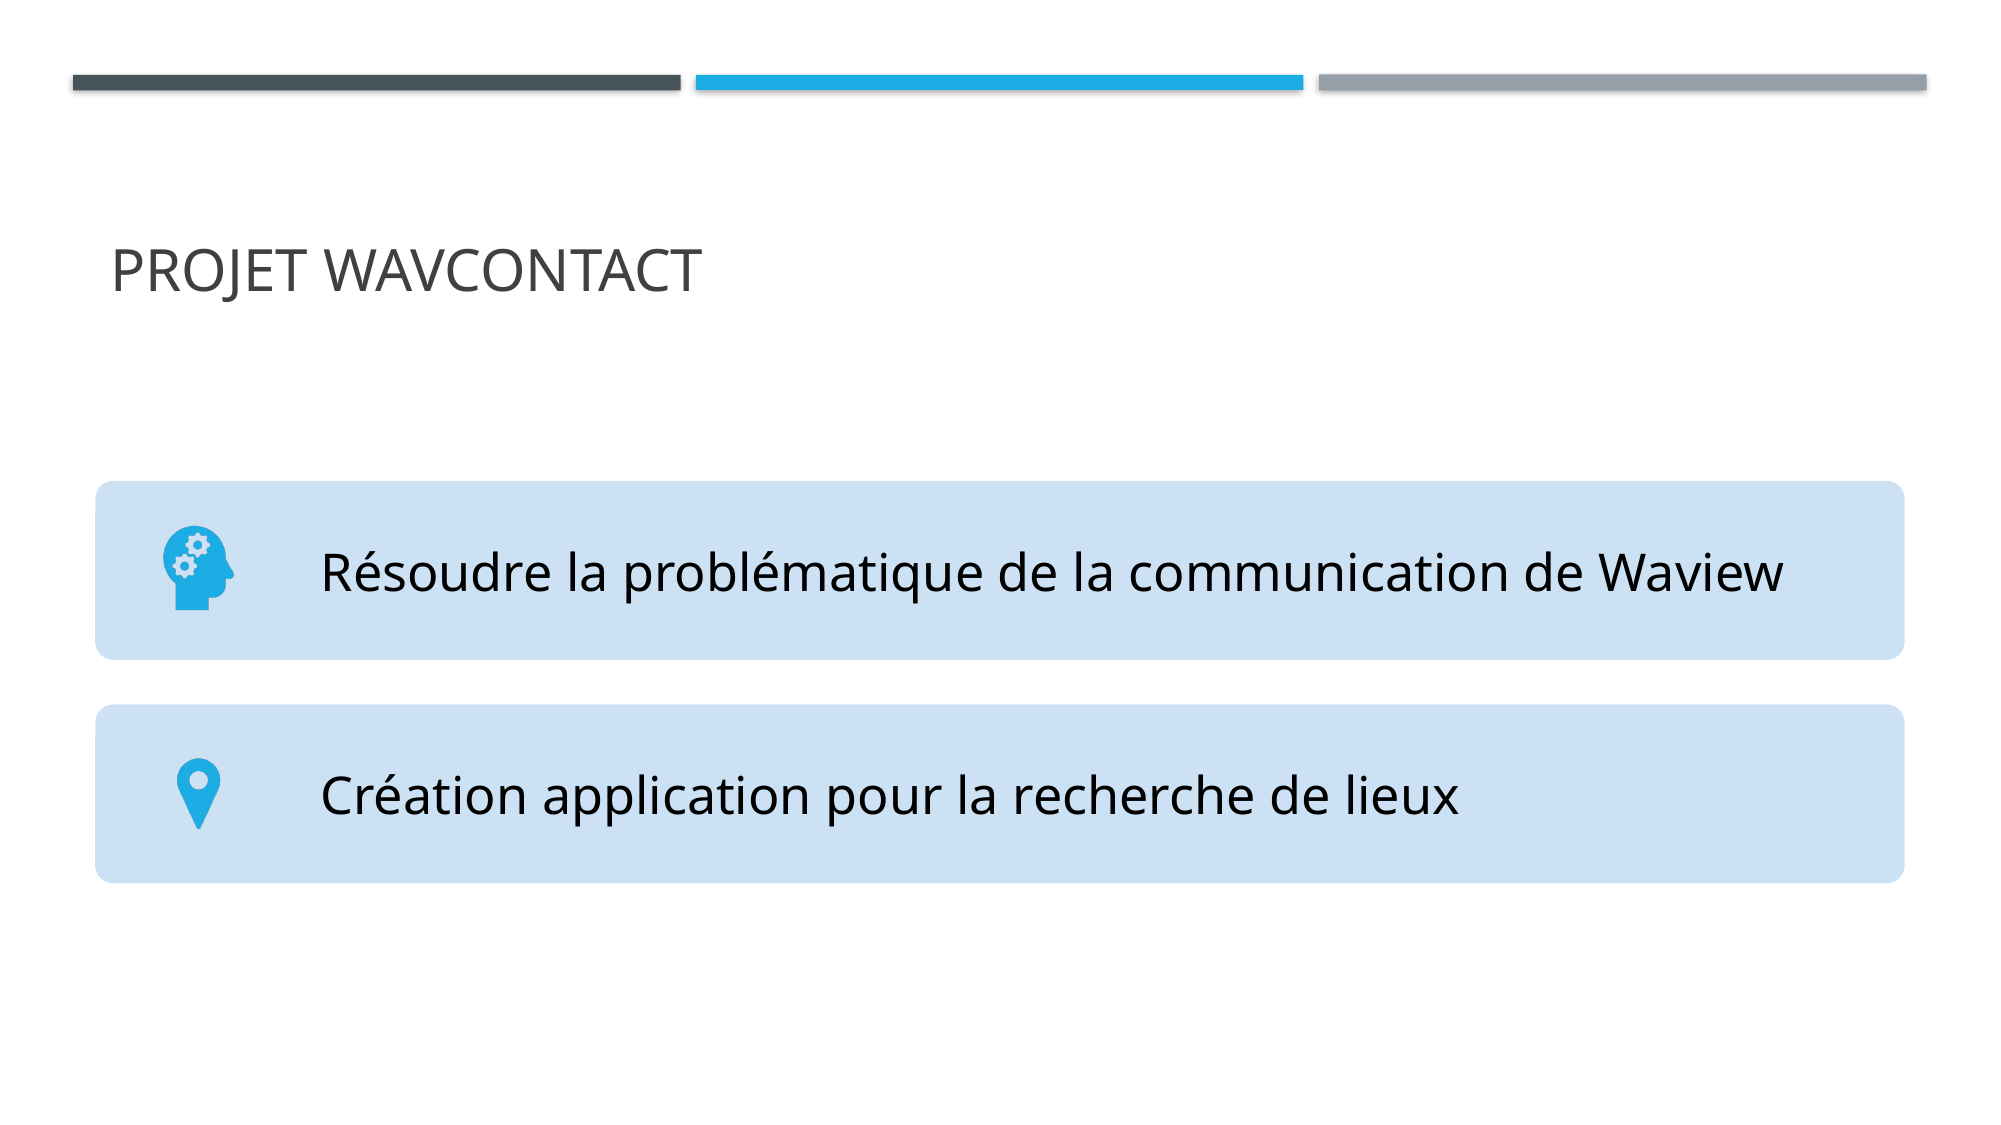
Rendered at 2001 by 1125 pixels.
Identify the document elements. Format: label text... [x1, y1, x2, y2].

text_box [94, 383, 1906, 981]
title Projet WavContact [95, 115, 1905, 311]
